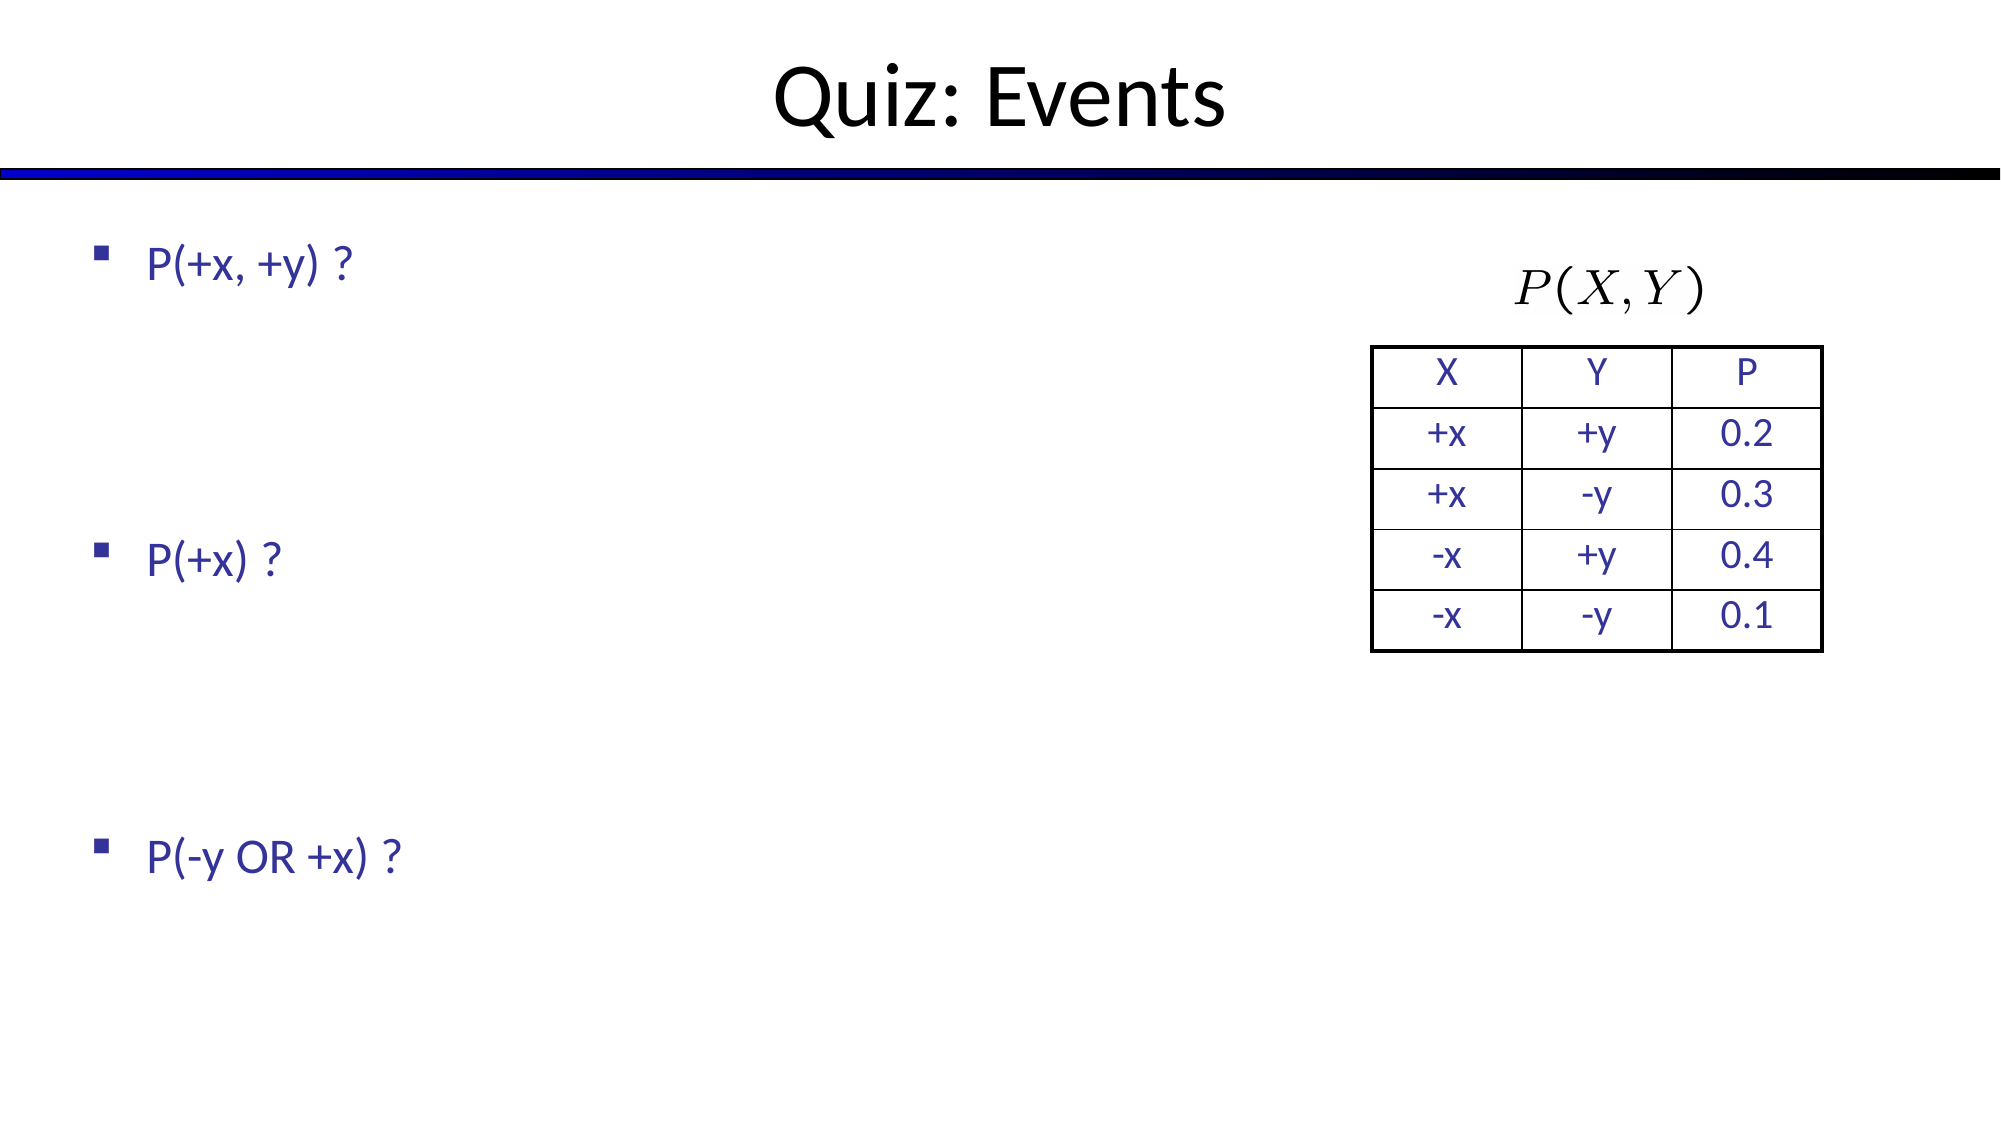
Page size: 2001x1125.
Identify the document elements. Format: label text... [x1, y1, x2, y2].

table_cell -y [1523, 591, 1671, 649]
table_header X [1374, 349, 1521, 407]
table_cell 0.4 [1673, 530, 1820, 589]
table_cell 0.2 [1673, 409, 1820, 468]
picture [1513, 265, 1703, 316]
table_cell 0.1 [1673, 591, 1820, 649]
list P(+x, +y) ? P(+x) ? P(-y OR +x) ? [74, 234, 1050, 1076]
table_cell -x [1374, 530, 1521, 589]
title Quiz: Events [0, 0, 2000, 184]
table_cell +x [1374, 470, 1521, 529]
table_cell 0.3 [1673, 470, 1820, 529]
table_header Y [1523, 349, 1671, 407]
table_header P [1673, 349, 1820, 407]
table_cell -y [1523, 470, 1671, 529]
table_cell -x [1374, 591, 1521, 649]
table_cell +y [1523, 409, 1671, 468]
table_cell +y [1523, 530, 1671, 589]
table_cell +x [1374, 409, 1521, 468]
